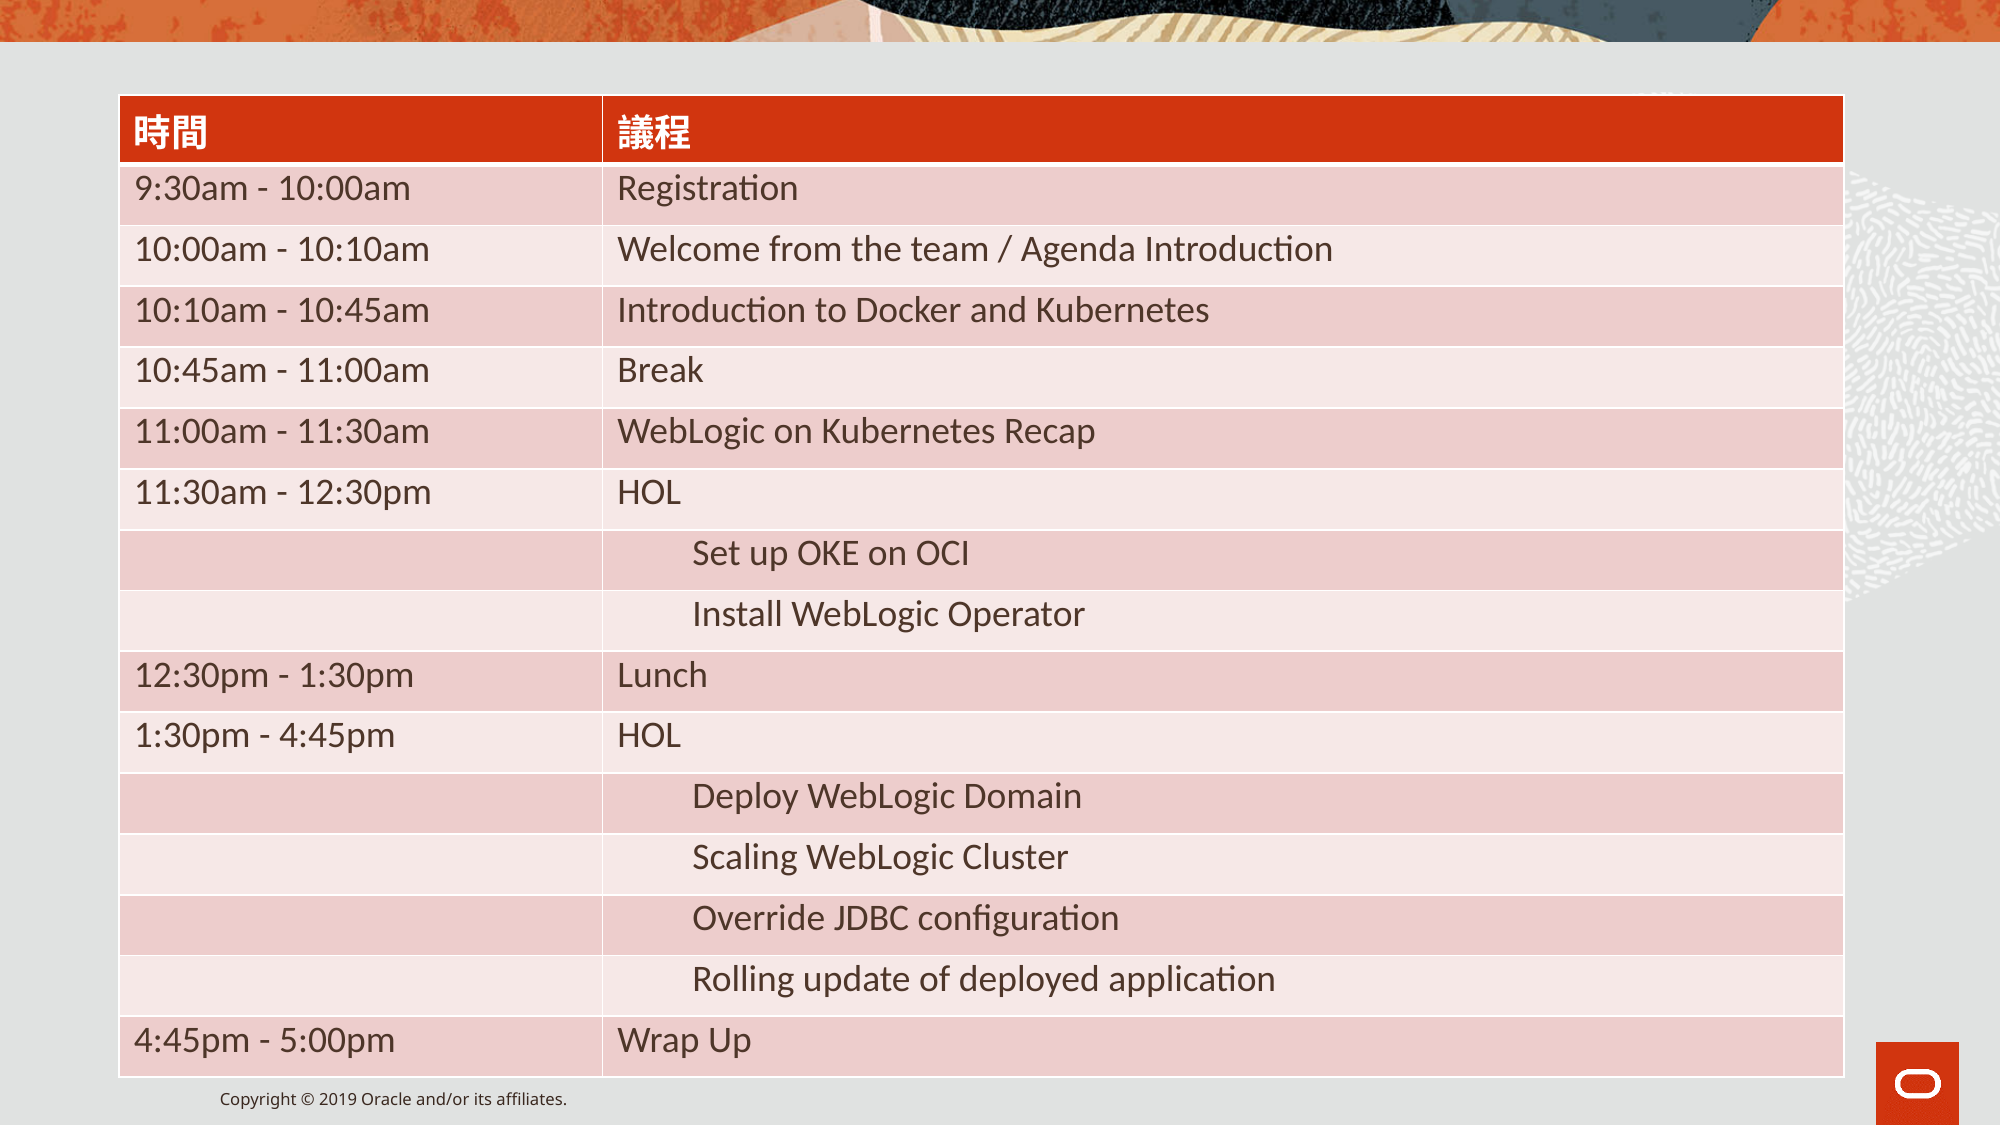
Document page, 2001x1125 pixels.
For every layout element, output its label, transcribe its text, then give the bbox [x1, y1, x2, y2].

table_cell [120, 896, 602, 955]
table_cell Registration [603, 167, 1843, 225]
table_cell 10:10am - 10:45am [120, 287, 602, 346]
table_cell Lunch [603, 652, 1843, 711]
table_cell Rolling update of deployed application [603, 956, 1843, 1015]
table_cell 12:30pm - 1:30pm [120, 652, 602, 711]
table_cell 1:30pm - 4:45pm [120, 713, 602, 772]
table_cell Install WebLogic Operator [603, 591, 1843, 650]
table_cell Set up OKE on OCI [603, 531, 1843, 590]
table_cell Break [603, 348, 1843, 407]
table_cell Scaling WebLogic Cluster [603, 835, 1843, 894]
table_cell Deploy WebLogic Domain [603, 774, 1843, 833]
table_cell 10:00am - 10:10am [120, 226, 602, 285]
table_cell 4:45pm - 5:00pm [120, 1017, 602, 1076]
table_cell [120, 956, 602, 1015]
table_cell WebLogic on Kubernetes Recap [603, 409, 1843, 468]
table_header 議程 [603, 96, 1843, 162]
table_cell 10:45am - 11:00am [120, 348, 602, 407]
table_cell [120, 835, 602, 894]
table_cell HOL [603, 713, 1843, 772]
picture [1876, 1042, 1959, 1125]
table_cell [120, 774, 602, 833]
table_cell [120, 591, 602, 650]
table_cell 11:00am - 11:30am [120, 409, 602, 468]
table_cell Override JDBC configuration [603, 896, 1843, 955]
picture [0, 0, 2000, 42]
table_cell Welcome from the team / Agenda Introduction [603, 226, 1843, 285]
table_header 時間 [120, 96, 602, 162]
table_cell [120, 531, 602, 590]
table_cell 9:30am - 10:00am [120, 167, 602, 225]
table_cell Wrap Up [603, 1017, 1843, 1076]
table_cell 11:30am - 12:30pm [120, 470, 602, 529]
table_cell Introduction to Docker and Kubernetes [603, 287, 1843, 346]
footer Copyright © 2019 Oracle and/or its affiliates. [219, 1068, 842, 1125]
table_cell HOL [603, 470, 1843, 529]
